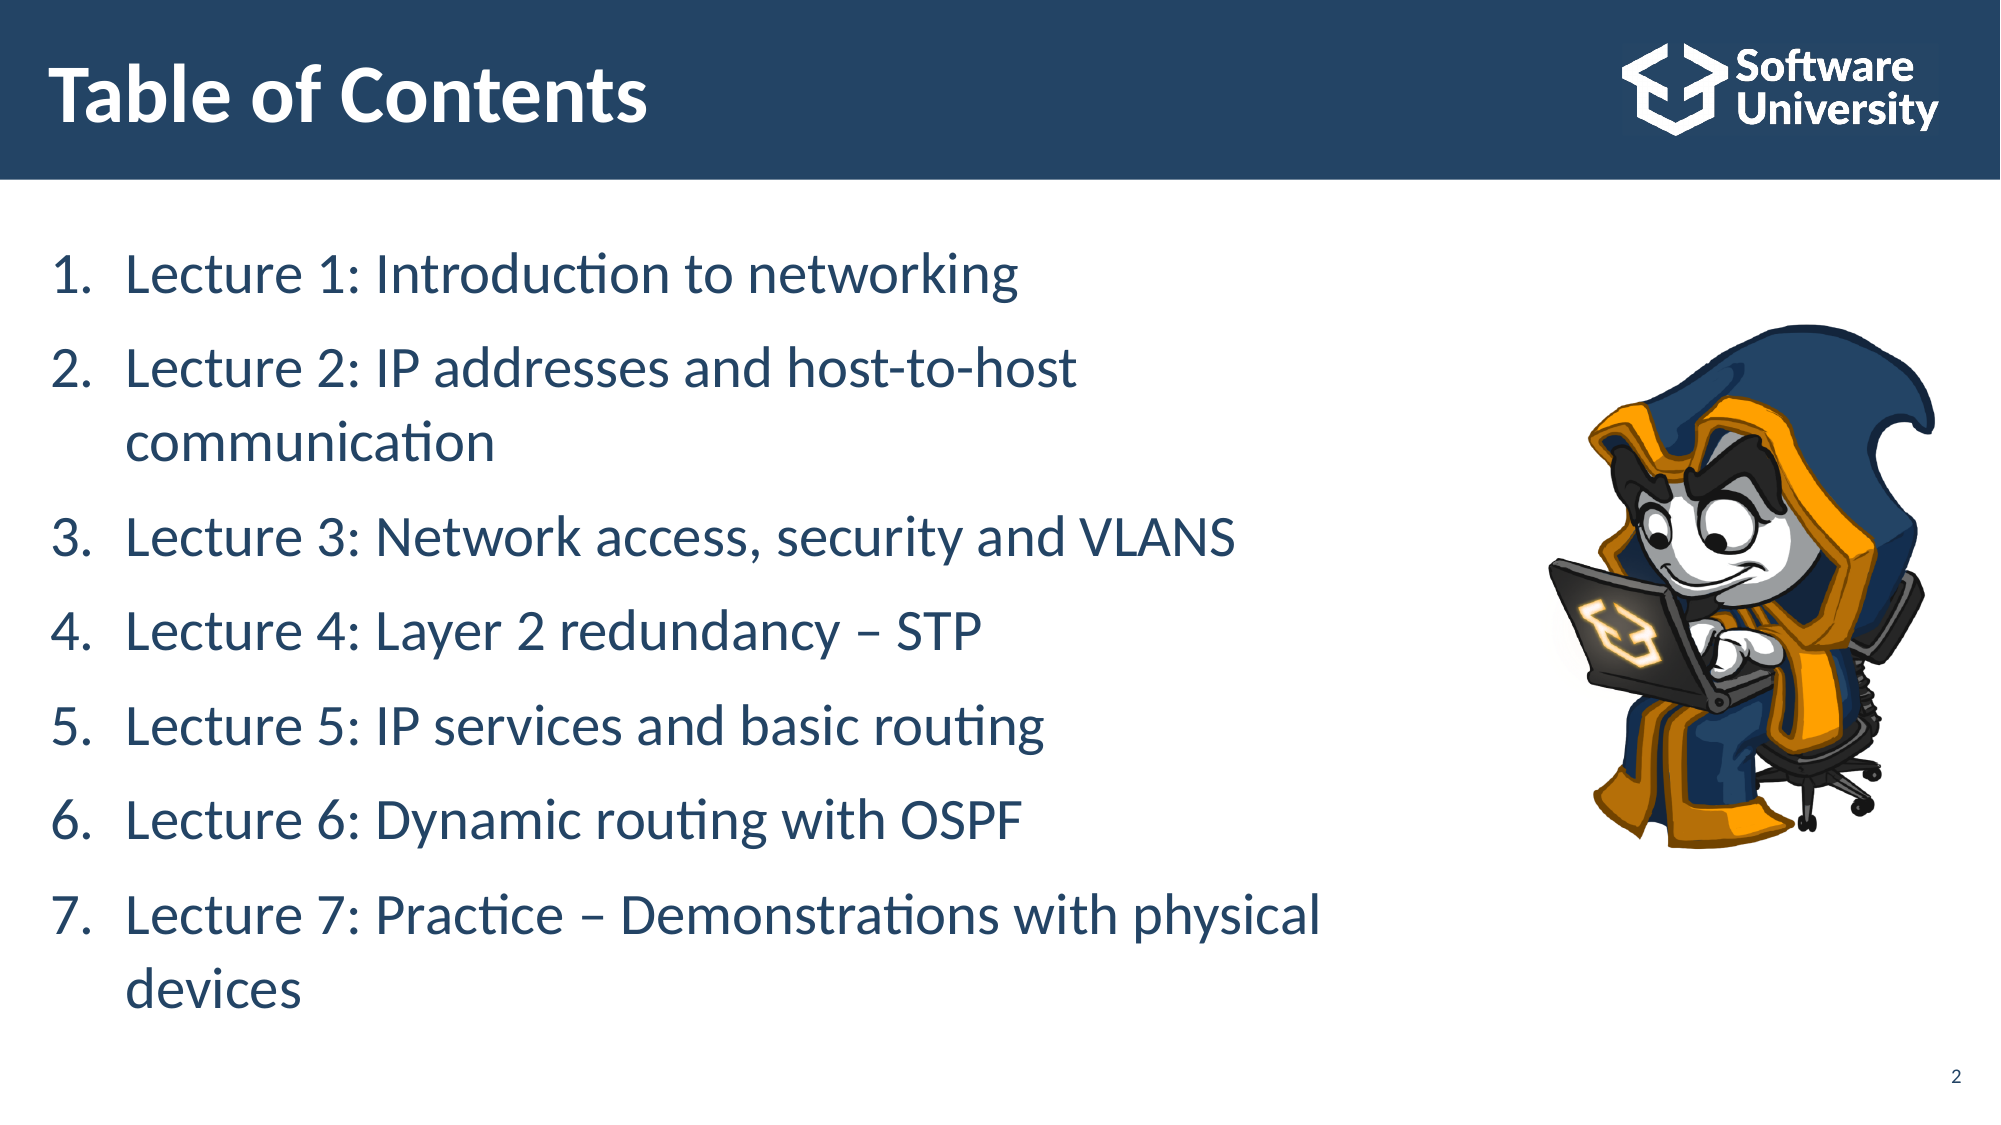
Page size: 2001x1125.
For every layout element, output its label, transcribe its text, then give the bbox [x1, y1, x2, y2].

picture [1502, 273, 1968, 880]
list Lecture 1: Introduction to networking Lecture 2: IP addresses and host-to-host communication Lecture 3: Network access, security and VLANS Lecture 4: Layer 2 redundancy – STP Lecture 5: IP services and basic routing Lecture 6: Dynamic routing with OSPF Lecture 7: Practice – Demonstrations with physical devices [32, 224, 1502, 1032]
slide_number 2 [1897, 1049, 1968, 1101]
title Table of Contents [31, 16, 1591, 162]
picture [1622, 43, 1939, 136]
